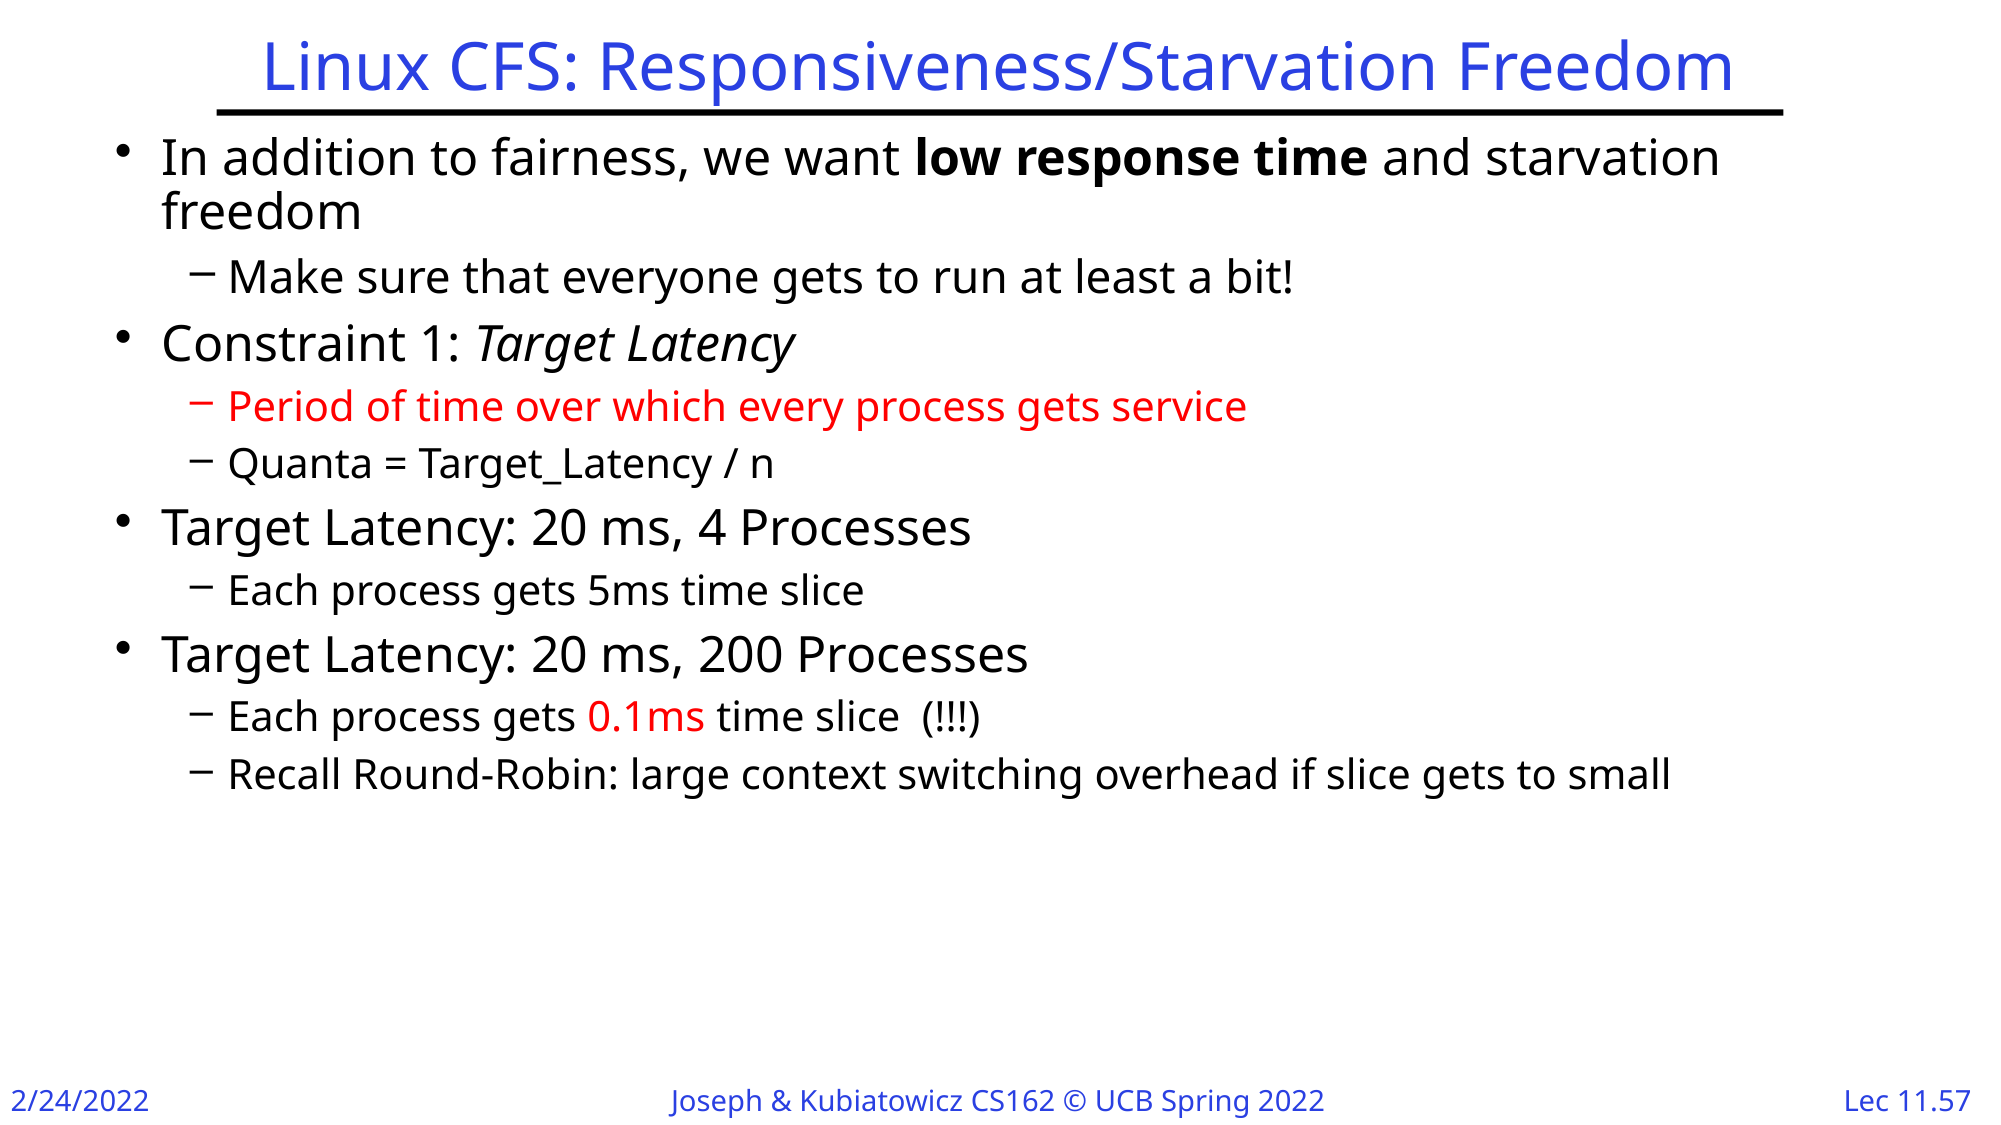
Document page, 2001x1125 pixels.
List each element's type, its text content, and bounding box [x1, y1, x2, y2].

title Linux CFS: Responsiveness/Starvation Freedom [216, 24, 1784, 113]
list In addition to fairness, we want low response time and starvation freedom Make sure that everyone gets to run at least a bit! Constraint 1: Target Latency Period of time over which every process gets service Quanta = Target_Latency / n Target Latency: 20 ms, 4 Processes Each process gets 5ms time slice Target Latency: 20 ms, 200 Processes Each process gets 0.1ms time slice (!!!) Recall Round-Robin: large context switching overhead if slice gets to small [99, 125, 1888, 963]
